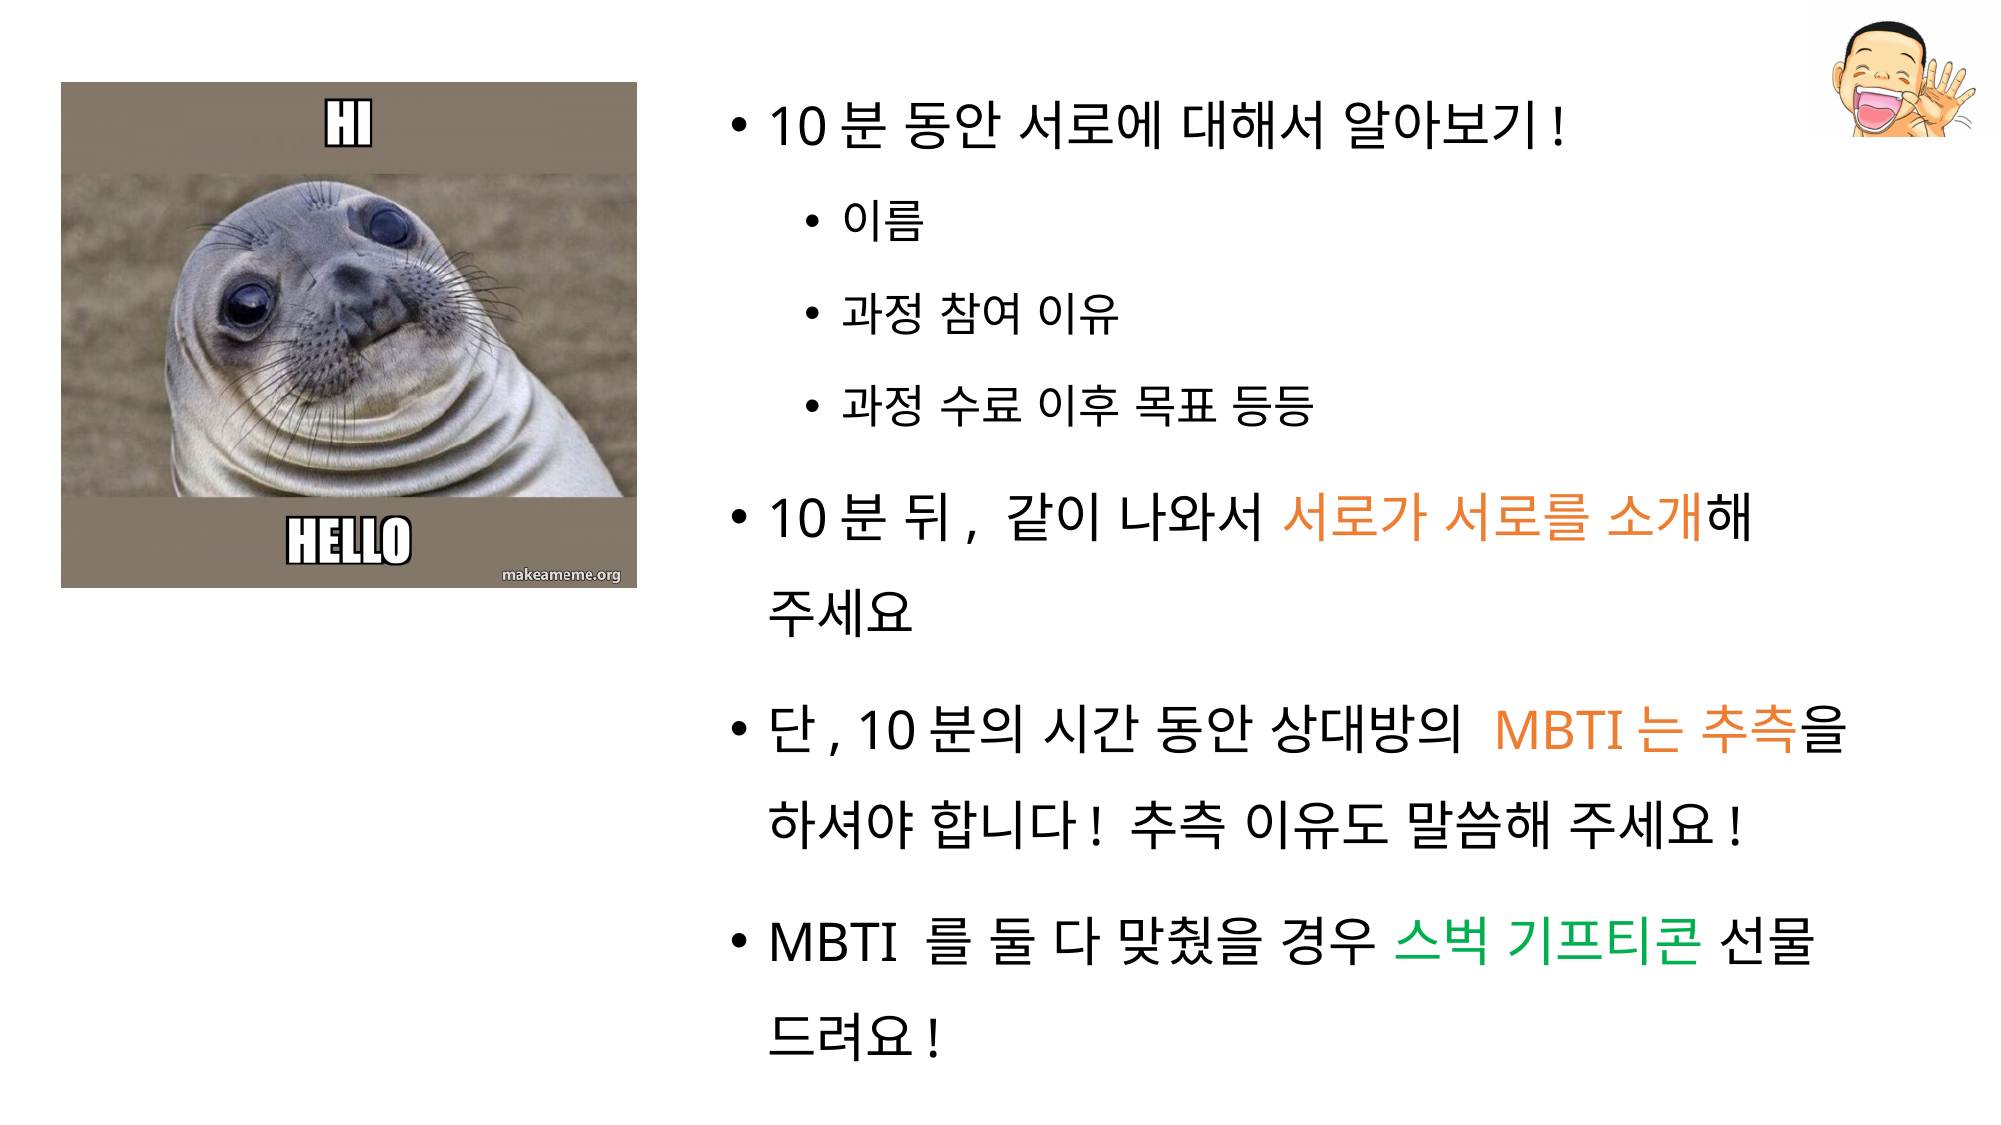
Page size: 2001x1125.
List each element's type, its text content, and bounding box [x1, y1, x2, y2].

picture [61, 82, 637, 588]
list 10분 동안 서로에 대해서 알아보기! 이름 과정 참여 이유 과정 수료 이후 목표 등등 10분 뒤, 같이 나와서 서로가 서로를 소개해 주세요 단, 10분의 시간 동안 상대방의 MBTI는 추측을 하셔야 합니다! 추측 이유도 말씀해 주세요! MBTI 를 둘 다 맞췄을 경우 스벅 기프티콘 선물 드려요! [714, 52, 1877, 1096]
picture [1808, 0, 2000, 137]
